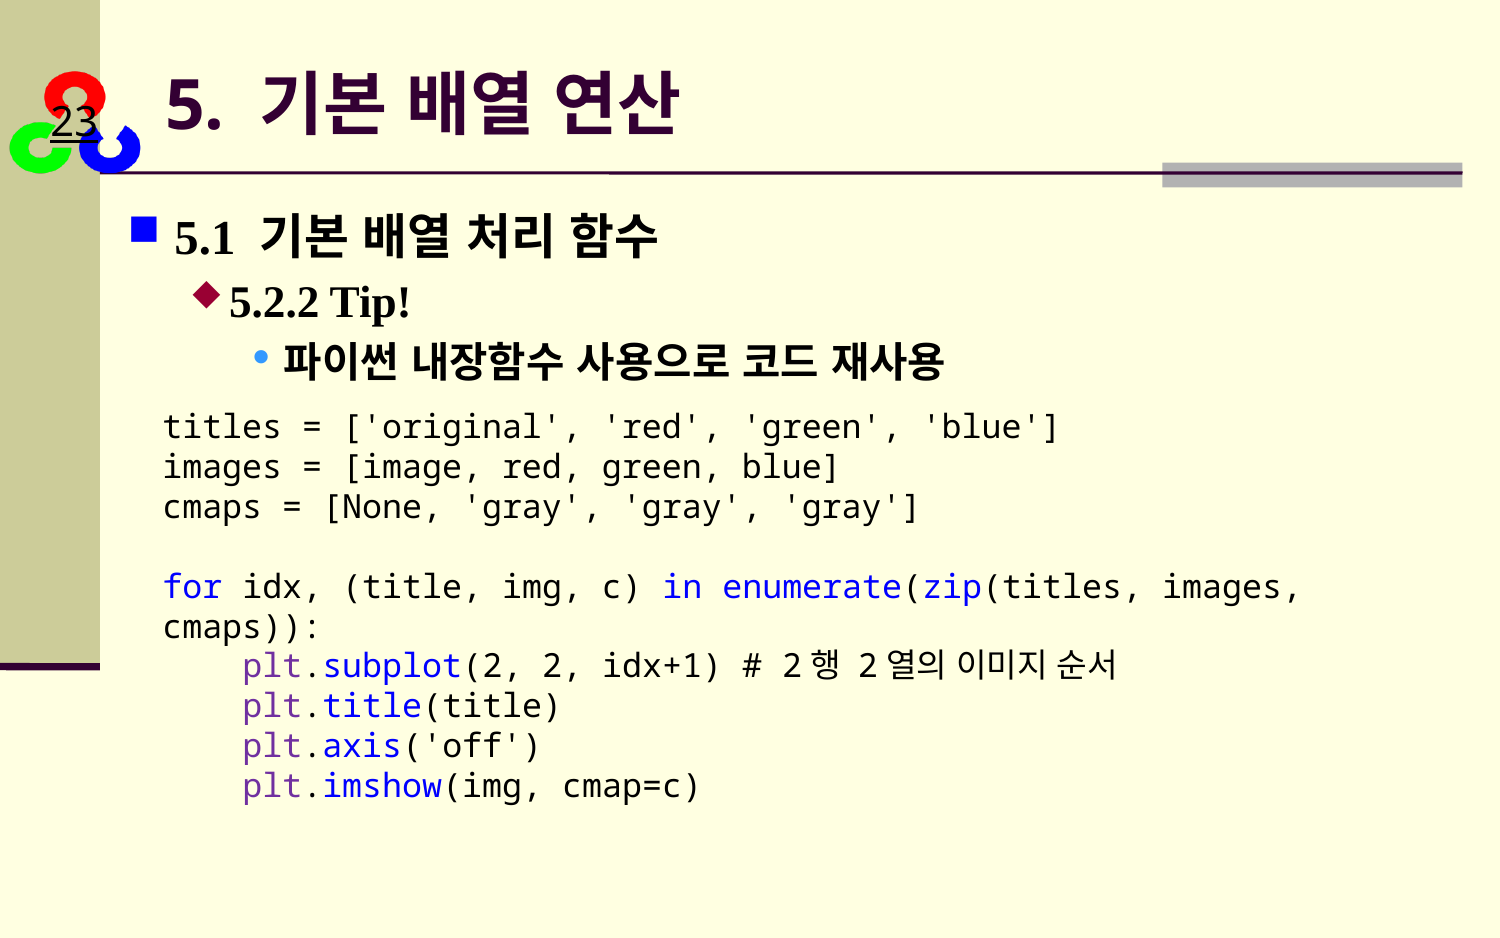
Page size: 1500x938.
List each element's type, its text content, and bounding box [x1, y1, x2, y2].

title 5. 기본 배열 연산 [149, 37, 1463, 167]
list 5.1 기본 배열 처리 함수 5.2.2 Tip! 파이썬 내장함수 사용으로 코드 재사용 [112, 197, 1463, 876]
picture [0, 62, 149, 179]
text_box titles = ['original', 'red', 'green', 'blue'] images = [image, red, green, blue] cmaps = [None, 'gray', 'gray', 'gray'] for idx, (title, img, c) in enumerate(zip(titles, images, cmaps)): plt.subplot(2, 2, idx+1) # 2행 2열의 이미지 순서 plt.title(title) plt.axis('off') plt.imshow(img, cmap=c) [147, 397, 1459, 812]
